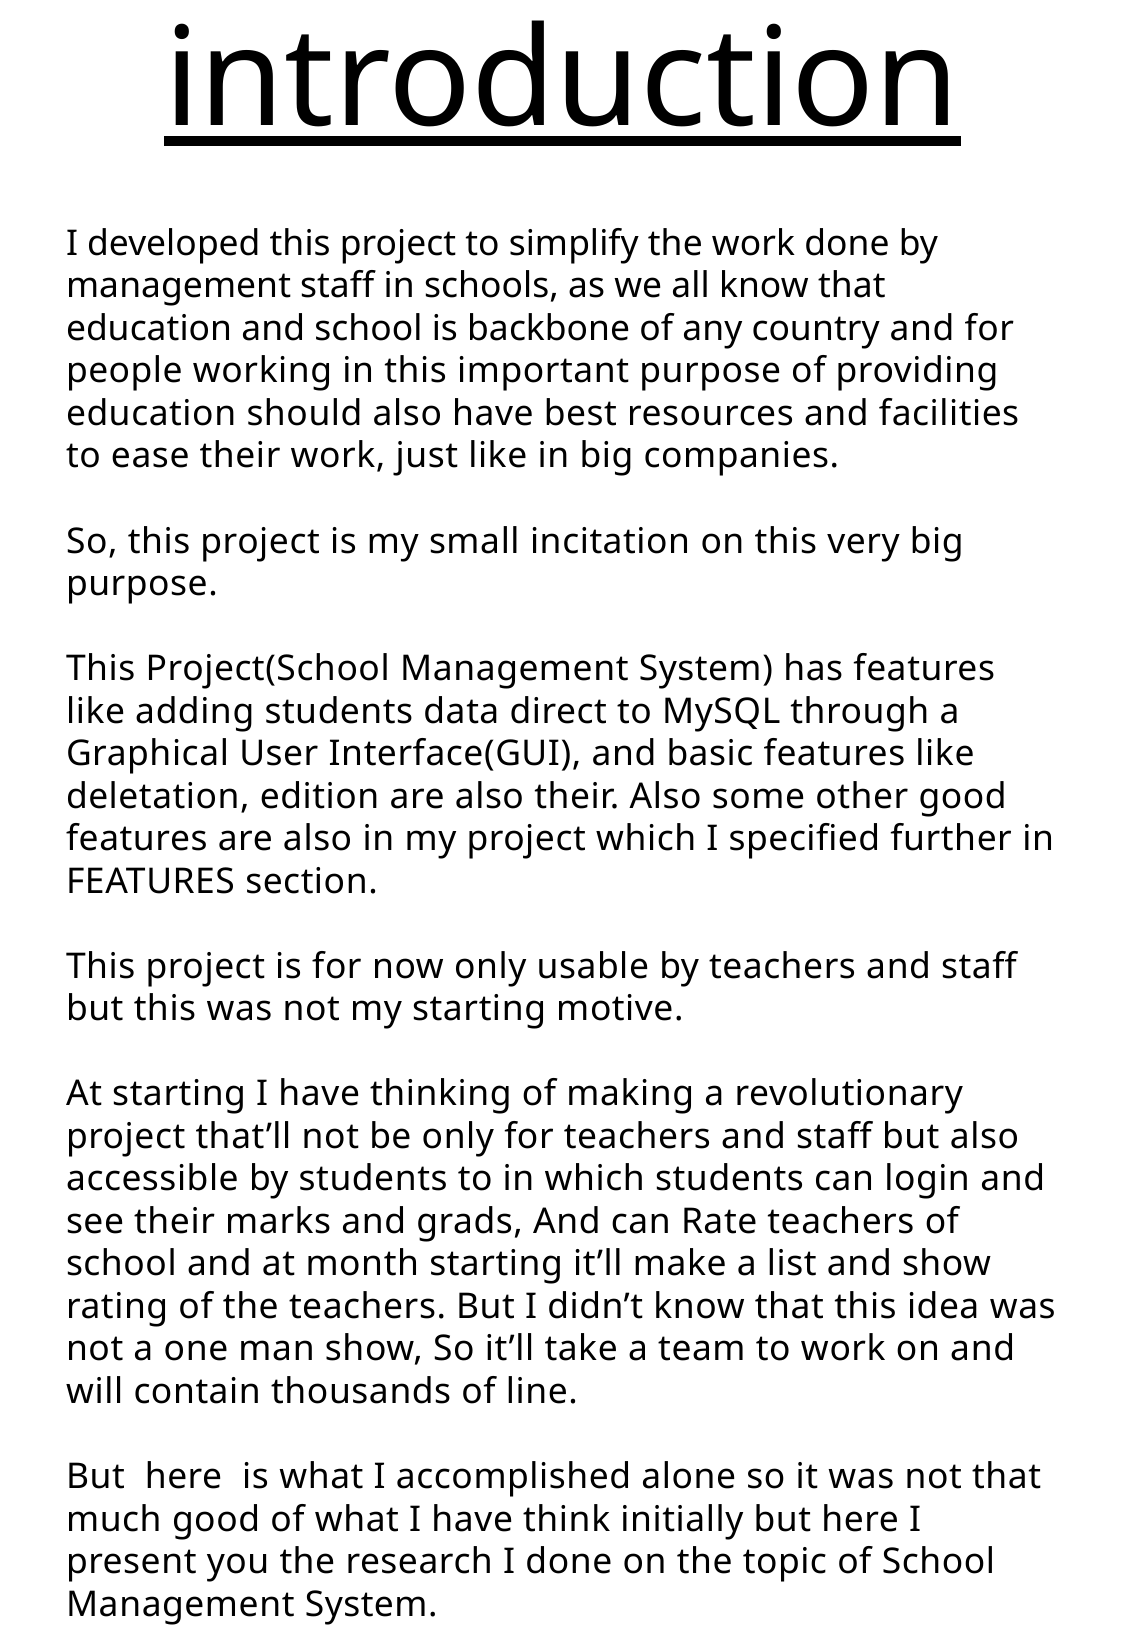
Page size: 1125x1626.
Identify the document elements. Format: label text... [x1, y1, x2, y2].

text_box introduction [0, 0, 1125, 161]
text_box I developed this project to simplify the work done by management staff in schools, as we all know that education and school is backbone of any country and for people working in this important purpose of providing education should also have best resources and facilities to ease their work, just like in big companies. So, this project is my small incitation on this very big purpose. This Project(School Management System) has features like adding students data direct to MySQL through a Graphical User Interface(GUI), and basic features like deletation, edition are also their. Also some other good features are also in my project which I specified further in FEATURES section. This project is for now only usable by teachers and staff but this was not my starting motive. At starting I have thinking of making a revolutionary project that’ll not be only for teachers and staff but also accessible by students to in which students can login and see their marks and grads, And can Rate teachers of school and at month starting it’ll make a list and show rating of the teachers. But I didn’t know that this idea was not a one man show, So it’ll take a team to work on and will contain thousands of line. But here is what I accomplished alone so it was not that much good of what I have think initially but here I present you the research I done on the topic of School Management System. “Oh, Wait a minute did I forget to tell you that now the project is not School Management System anymore it was now FAKE School Management System.” [51, 212, 1074, 1625]
